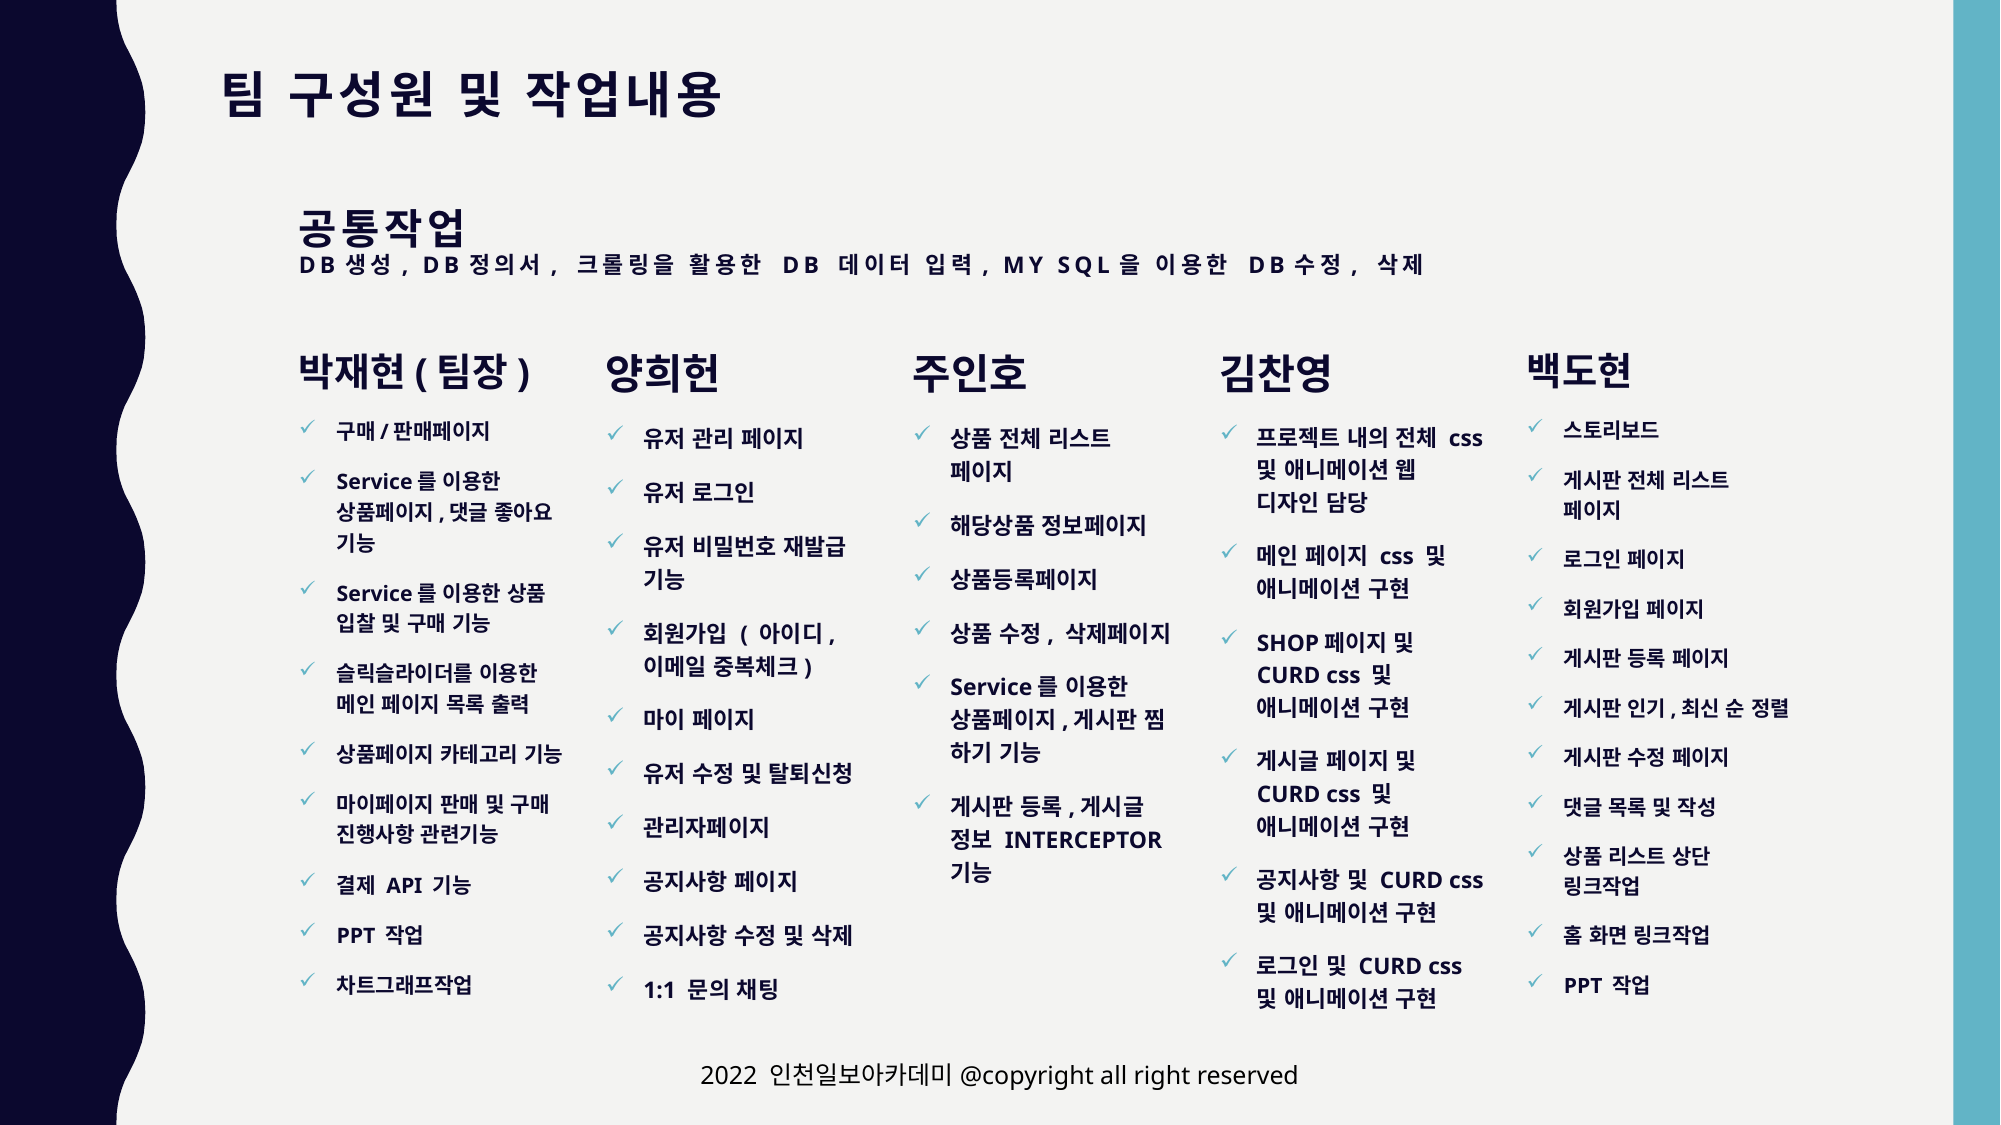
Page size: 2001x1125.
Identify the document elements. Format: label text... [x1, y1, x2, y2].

text_box 공통작업 DB생성, DB정의서, 크롤링을 활용한 DB 데이터 입력, My SQL을 이용한 DB수정, 삭제 [284, 200, 1954, 302]
footer 2022 인천일보아카데미@copyright all right reserved [662, 1045, 1338, 1103]
text_box 주인호 상품 전체 리스트 페이지 해당상품 정보페이지 상품등록페이지 상품 수정, 삭제페이지 Service를 이용한 상품페이지,게시판 찜 하기 기능 게시판 등록,게시글 정보 INTERCEPTOR 기능 [897, 330, 1194, 1040]
text_box 백도현 스토리보드 게시판 전체 리스트 페이지 로그인 페이지 회원가입 페이지 게시판 등록 페이지 게시판 인기,최신 순 정렬 게시판 수정 페이지 댓글 목록 및 작성 상품 리스트 상단 링크작업 홈 화면 링크작업 PPT 작업 [1511, 330, 1807, 1040]
text_box 김찬영 프로젝트 내의 전체 css 및 애니메이션 웹 디자인 담당 메인 페이지 css 및 애니메이션 구현 SHOP페이지 및 CURD css 및 애니메이션 구현 게시글 페이지 및 CURD css 및 애니메이션 구현 공지사항 및 CURD css 및 애니메이션 구현 로그인 및 CURD css 및 애니메이션 구현 [1204, 330, 1500, 1040]
text_box 양희헌 유저 관리 페이지 유저 로그인 유저 비밀번호 재발급 기능 회원가입 ( 아이디,이메일 중복체크) 마이 페이지 유저 수정 및 탈퇴신청 관리자페이지 공지사항 페이지 공지사항 수정 및 삭제 1:1 문의 채팅 [590, 330, 887, 1040]
title 팀 구성원 및 작업내용 [205, 62, 1875, 132]
text_box 박재현(팀장) 구매/판매페이지 Service를 이용한 상품페이지,댓글 좋아요 기능 Service를 이용한 상품 입찰 및 구매 기능 슬릭슬라이더를 이용한 메인 페이지 목록 출력 상품페이지 카테고리 기능 마이페이지 판매 및 구매 진행사항 관련기능 결제 API 기능 PPT 작업 차트그래프작업 [283, 330, 580, 1040]
